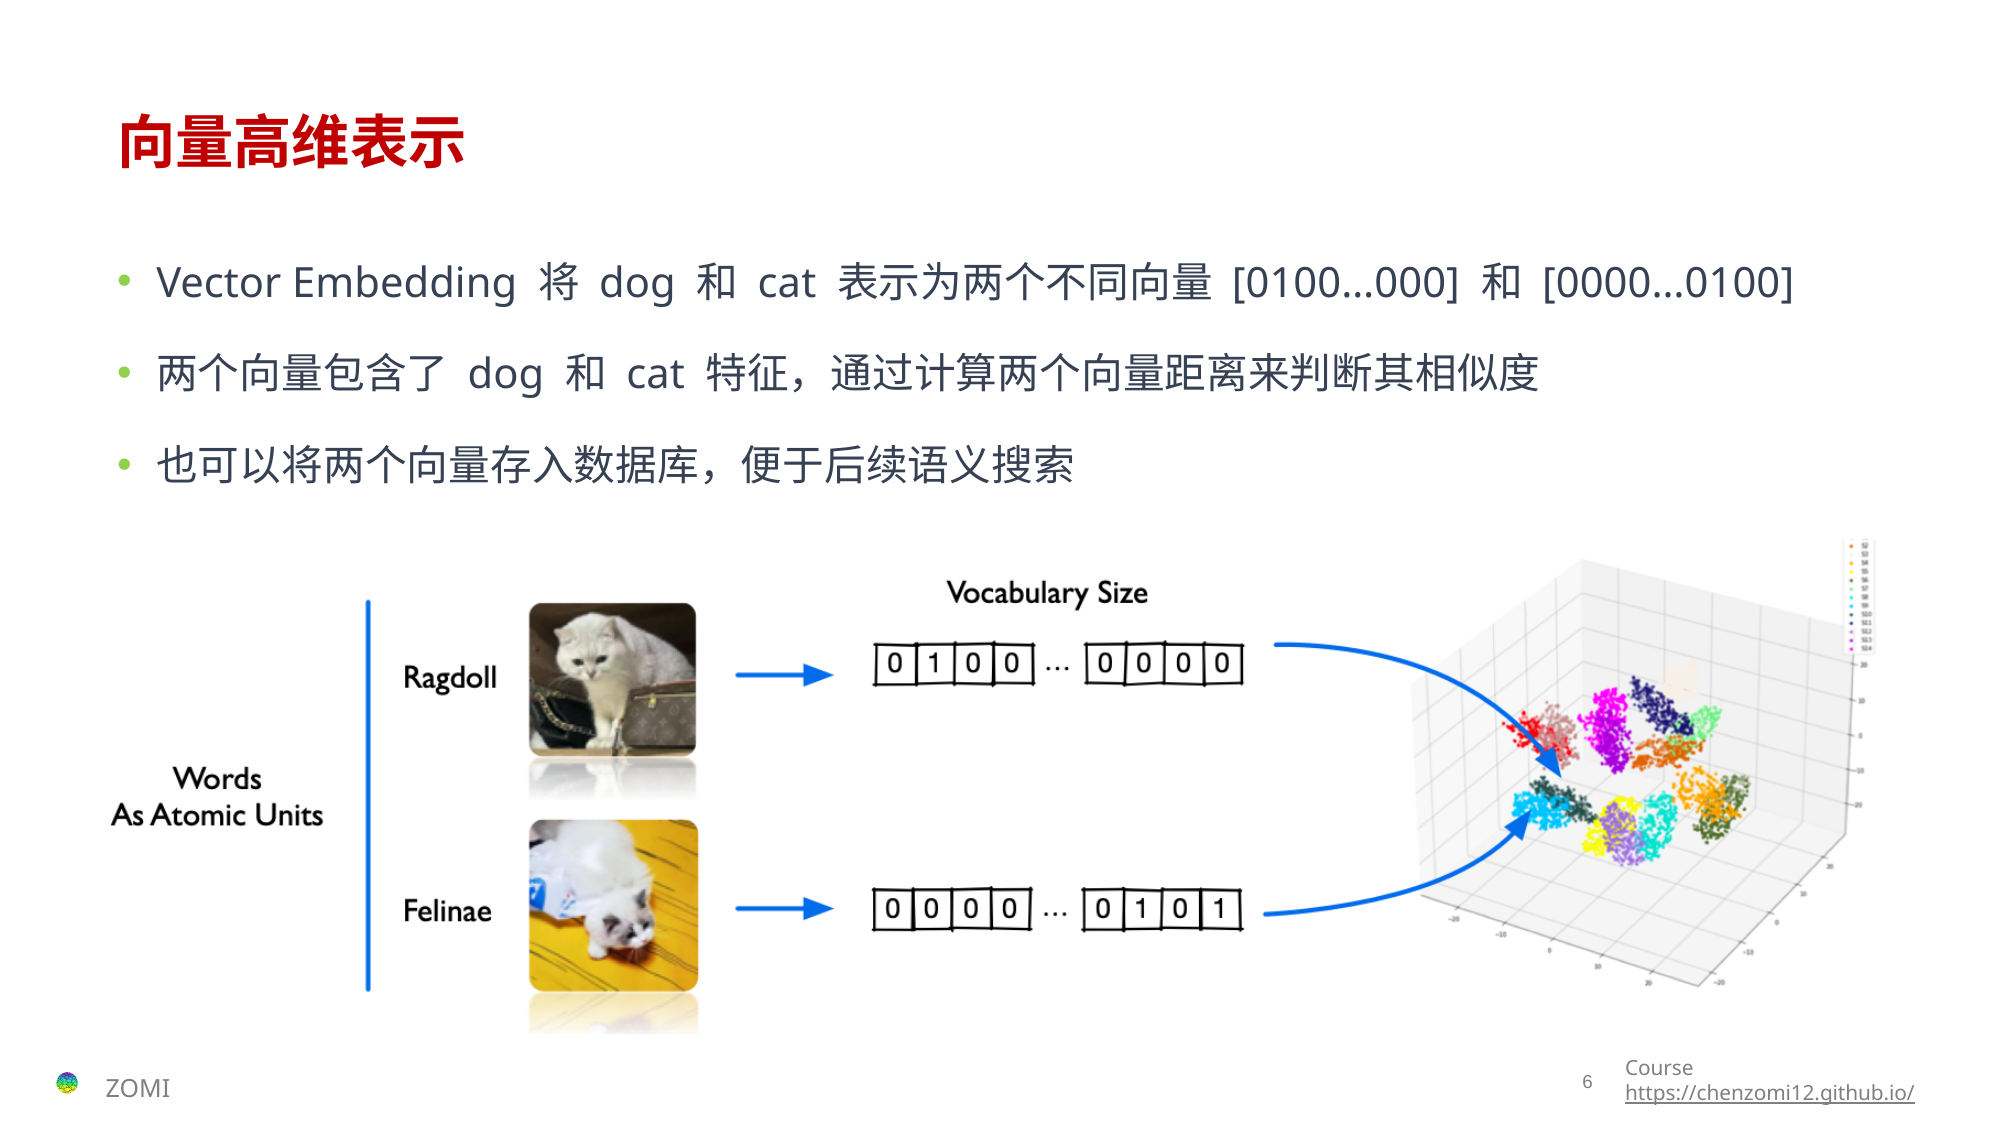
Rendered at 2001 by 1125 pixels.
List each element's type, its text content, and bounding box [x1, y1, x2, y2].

picture [99, 538, 1885, 1034]
list Vector Embedding 将 dog 和 cat 表示为两个不同向量 [0100…000] 和 [0000…0100] 两个向量包含了 dog 和 cat 特征，通过计算两个向量距离来判断其相似度 也可以将两个向量存入数据库，便于后续语义搜索 [102, 223, 1901, 1043]
title 向量高维表示 [102, 91, 1901, 189]
picture [57, 1073, 77, 1093]
